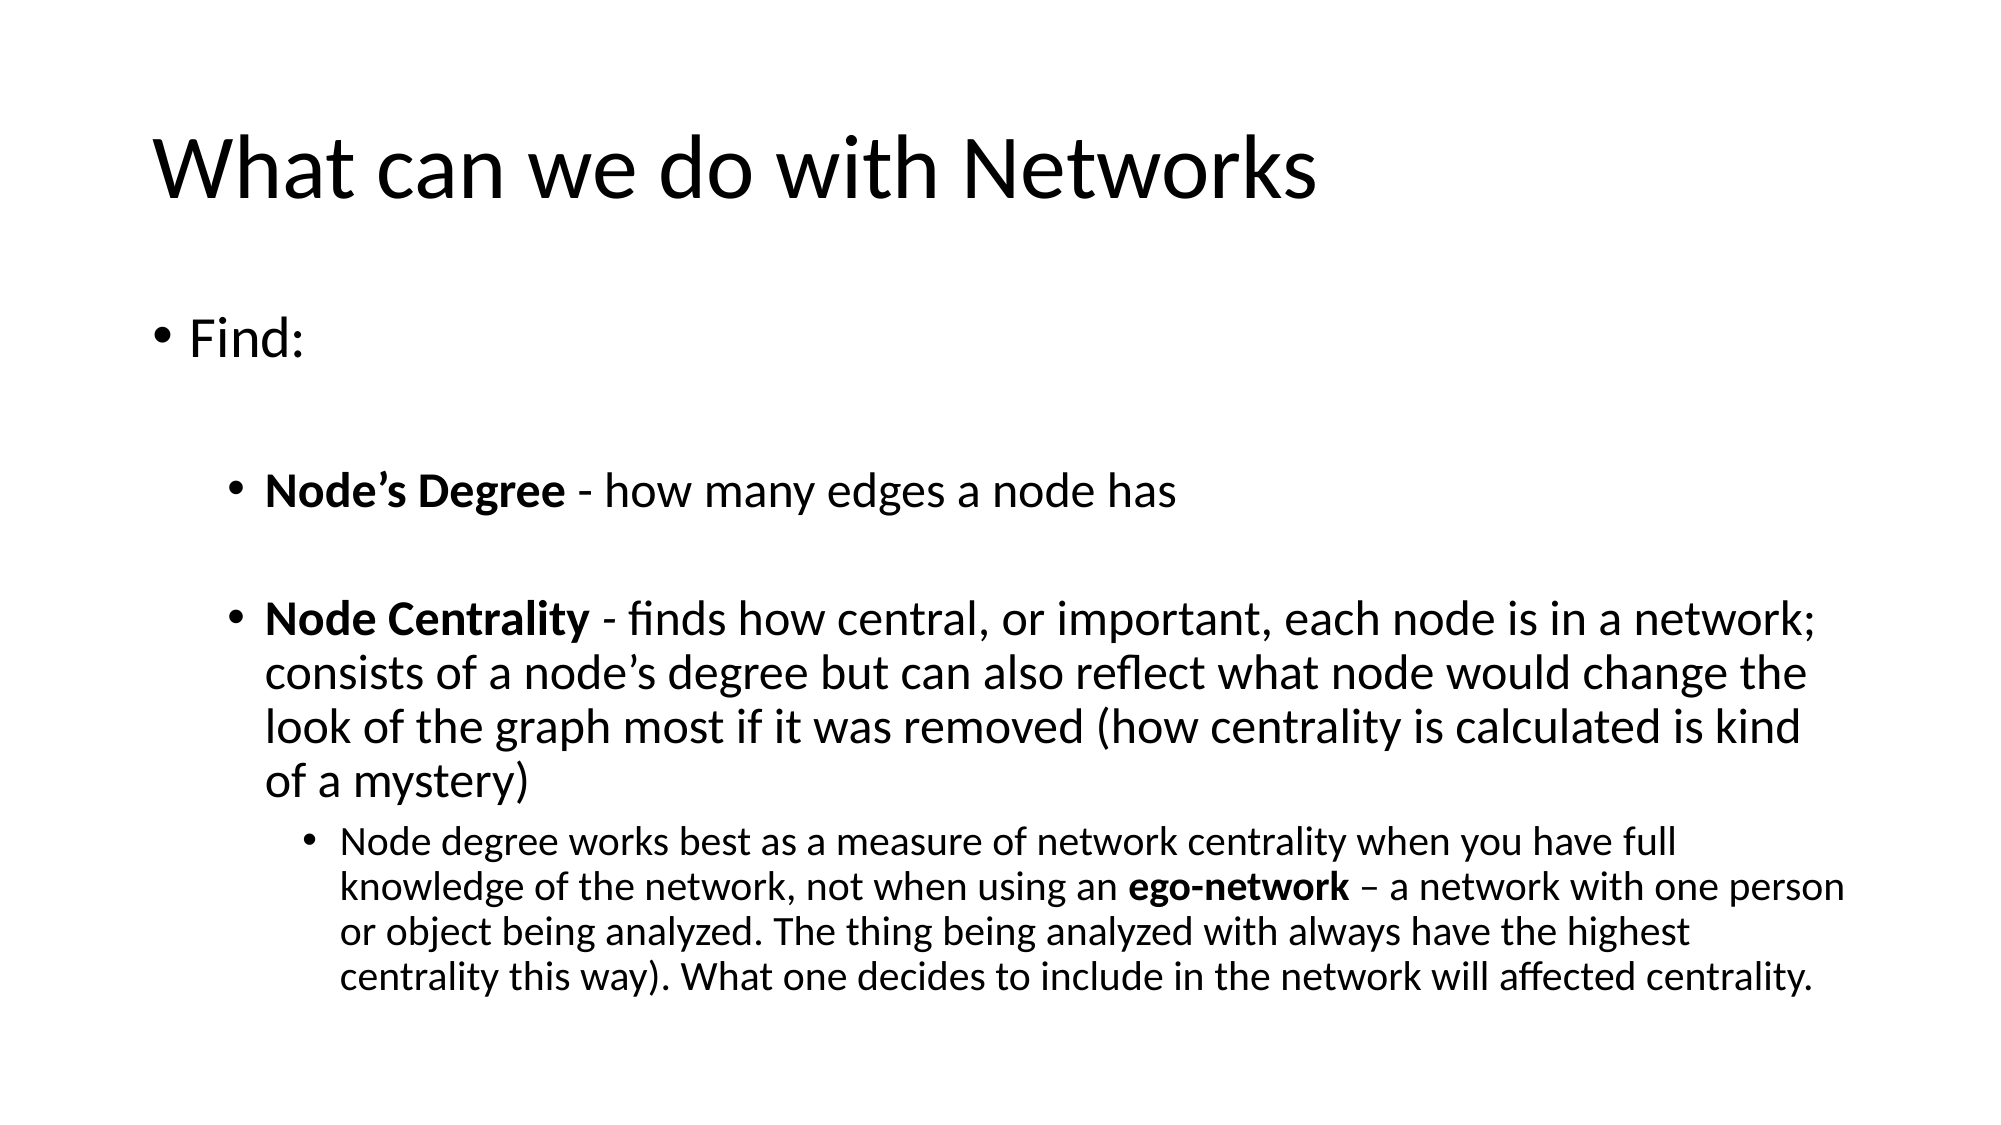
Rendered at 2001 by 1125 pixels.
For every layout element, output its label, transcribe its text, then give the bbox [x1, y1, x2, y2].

list Find: Node’s Degree - how many edges a node has Node Centrality - finds how central, or important, each node is in a network; consists of a node’s degree but can also reflect what node would change the look of the graph most if it was removed (how centrality is calculated is kind of a mystery) Node degree works best as a measure of network centrality when you have full knowledge of the network, not when using an ego-network – a network with one person or object being analyzed. The thing being analyzed with always have the highest centrality this way). What one decides to include in the network will affected centrality. [137, 299, 1863, 1014]
title What can we do with Networks [137, 59, 1863, 278]
